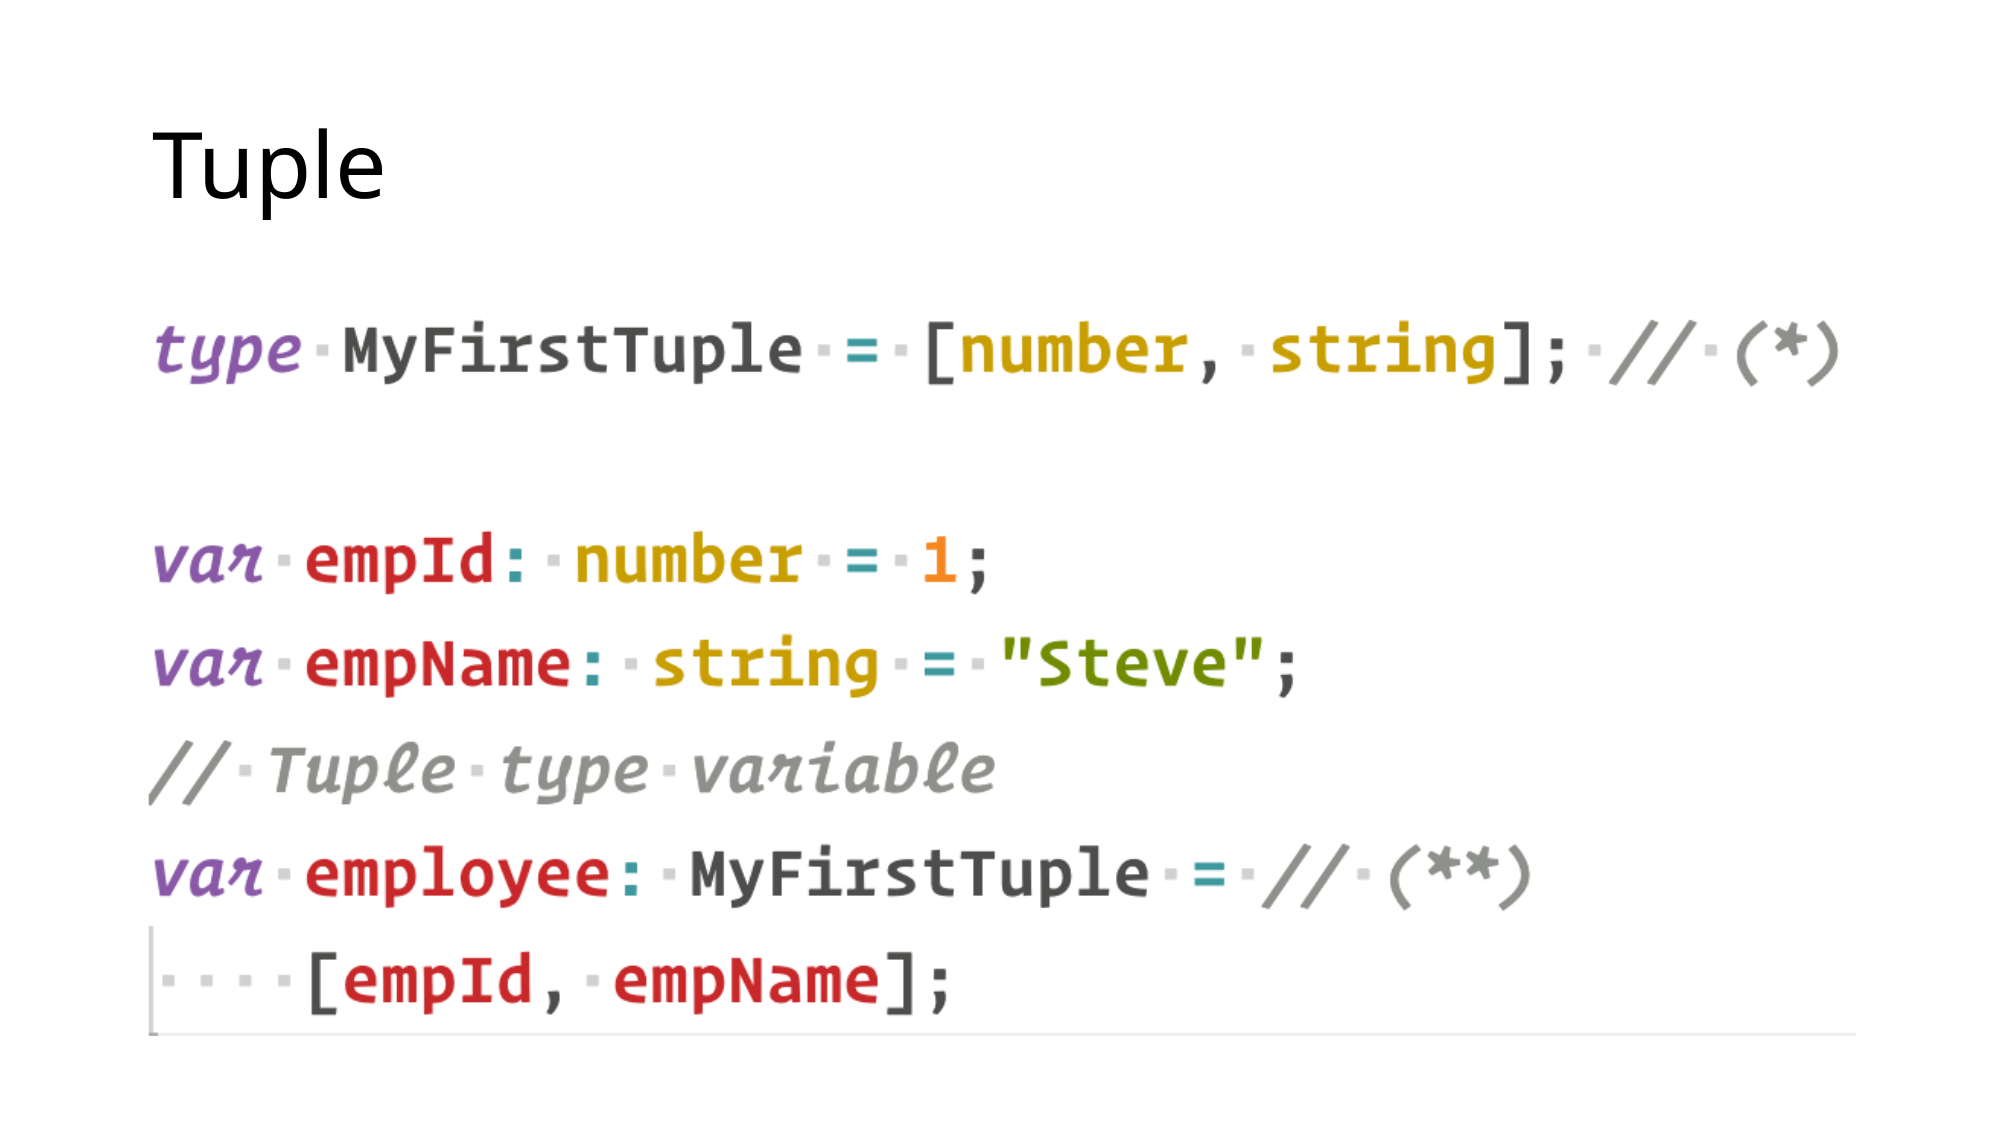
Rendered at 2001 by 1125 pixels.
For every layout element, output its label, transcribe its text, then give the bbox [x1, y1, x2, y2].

title Tuple [137, 59, 1863, 278]
picture [143, 299, 1856, 1036]
